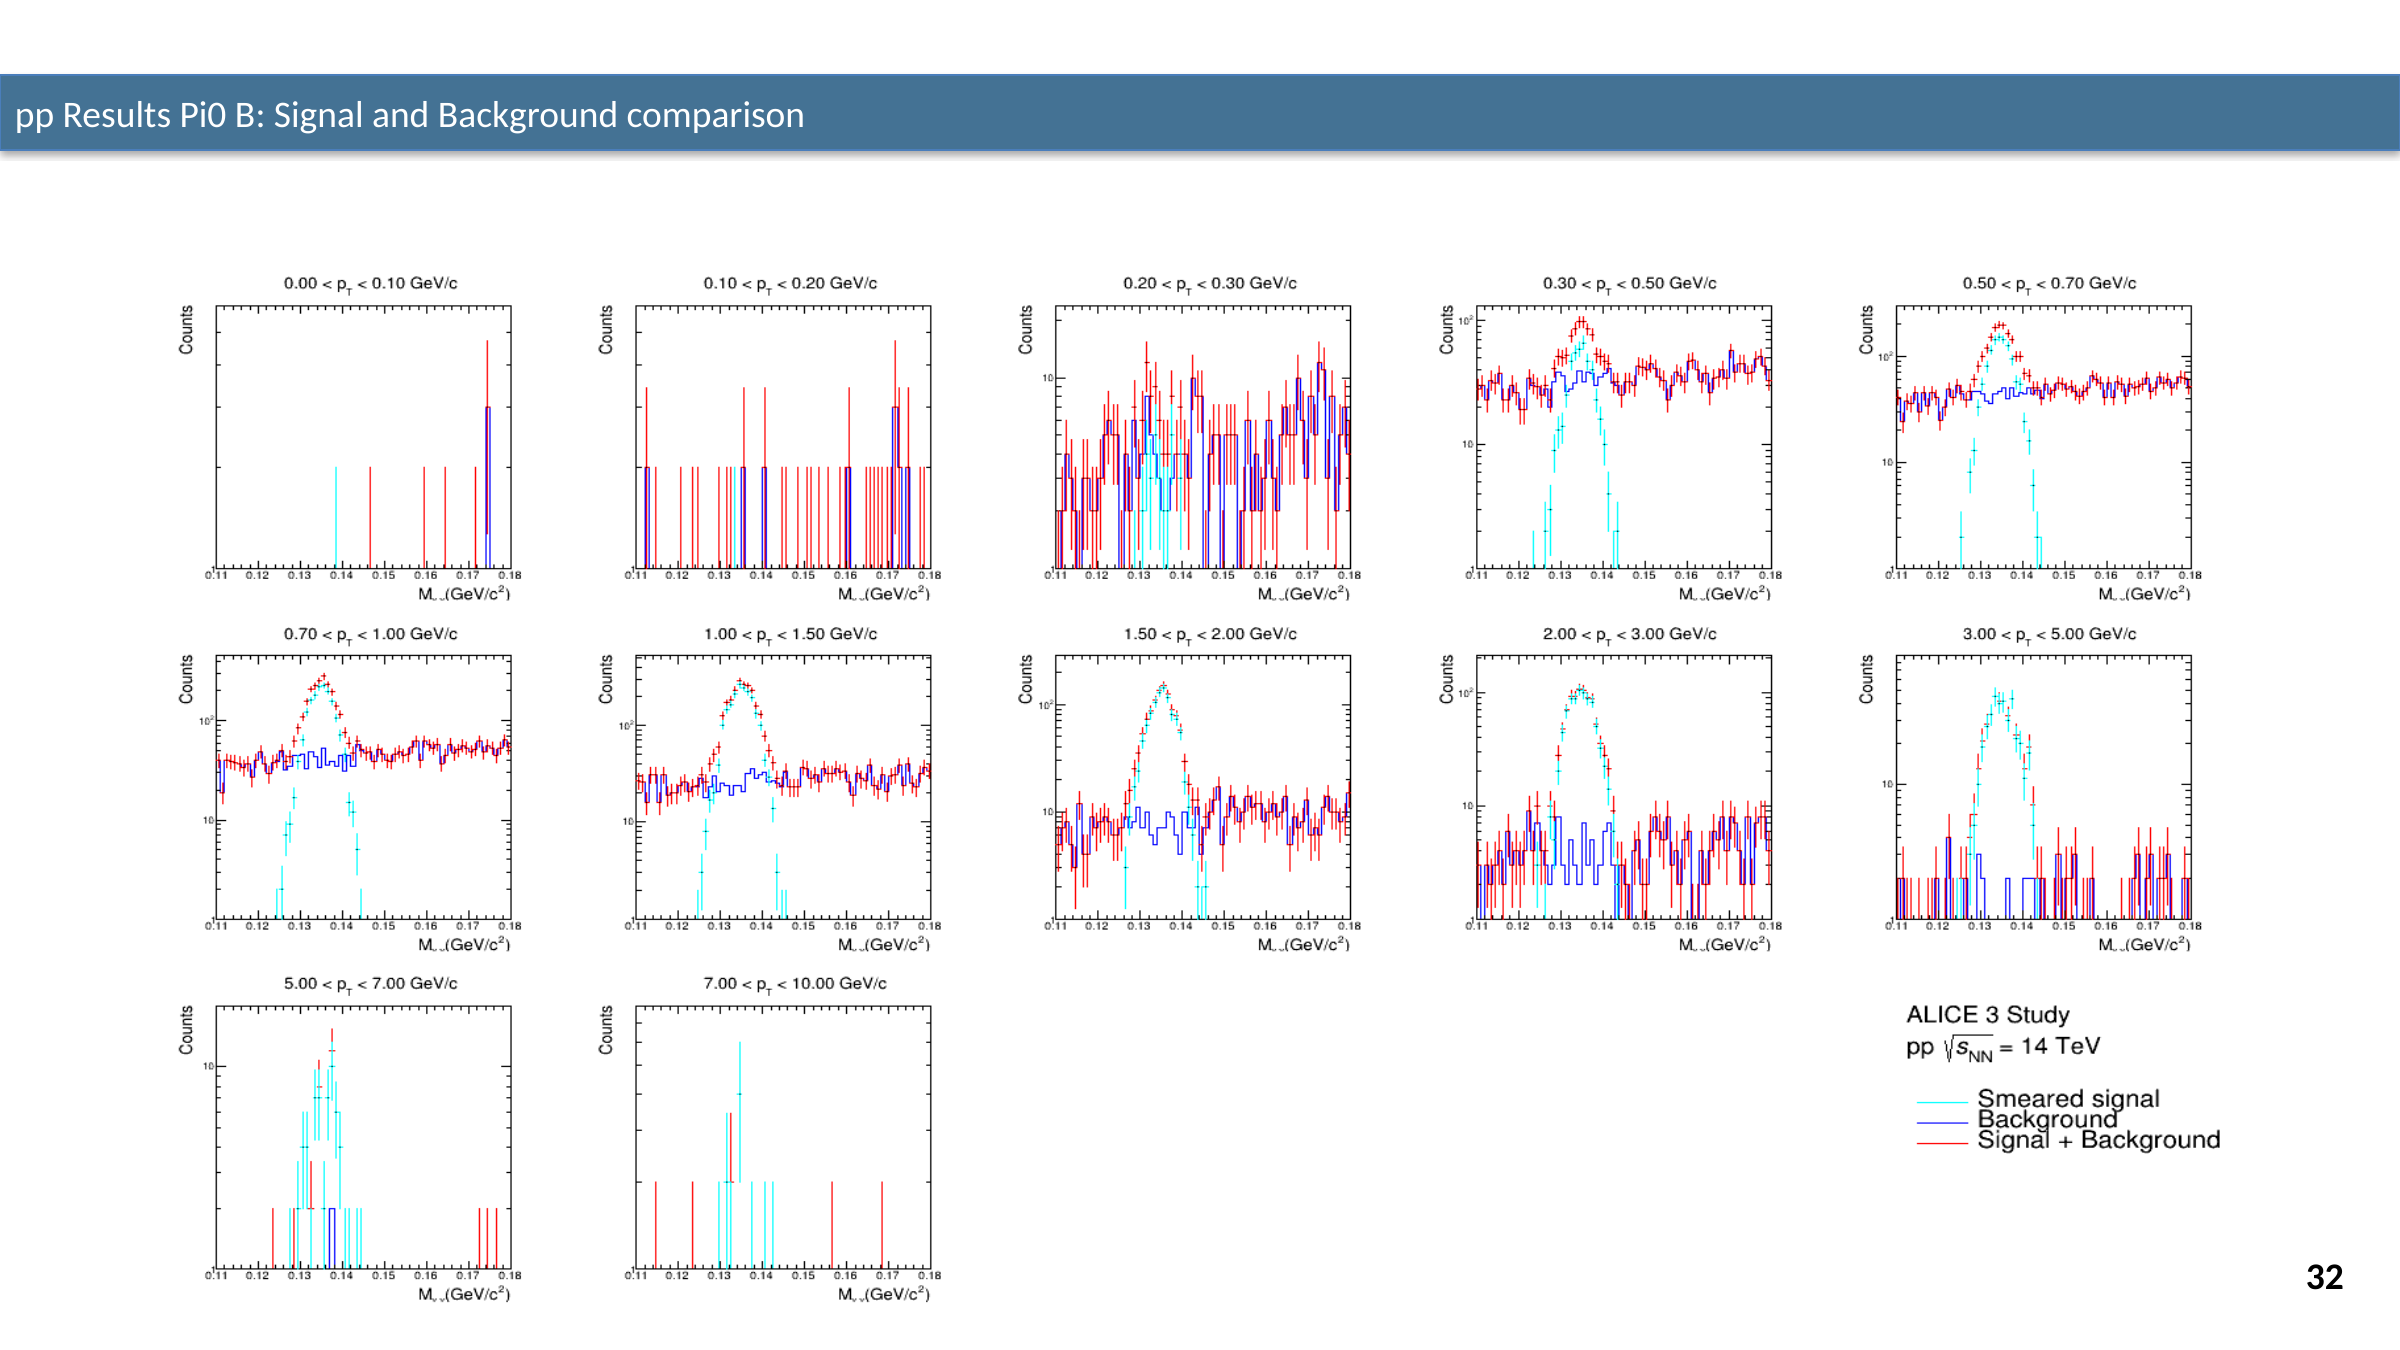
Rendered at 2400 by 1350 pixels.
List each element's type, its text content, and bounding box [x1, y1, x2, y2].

text_box pp Results Pi0 B: Signal and Background comparison [0, 74, 2400, 151]
text_box 32 [2291, 1199, 2359, 1305]
picture [149, 262, 2251, 1313]
